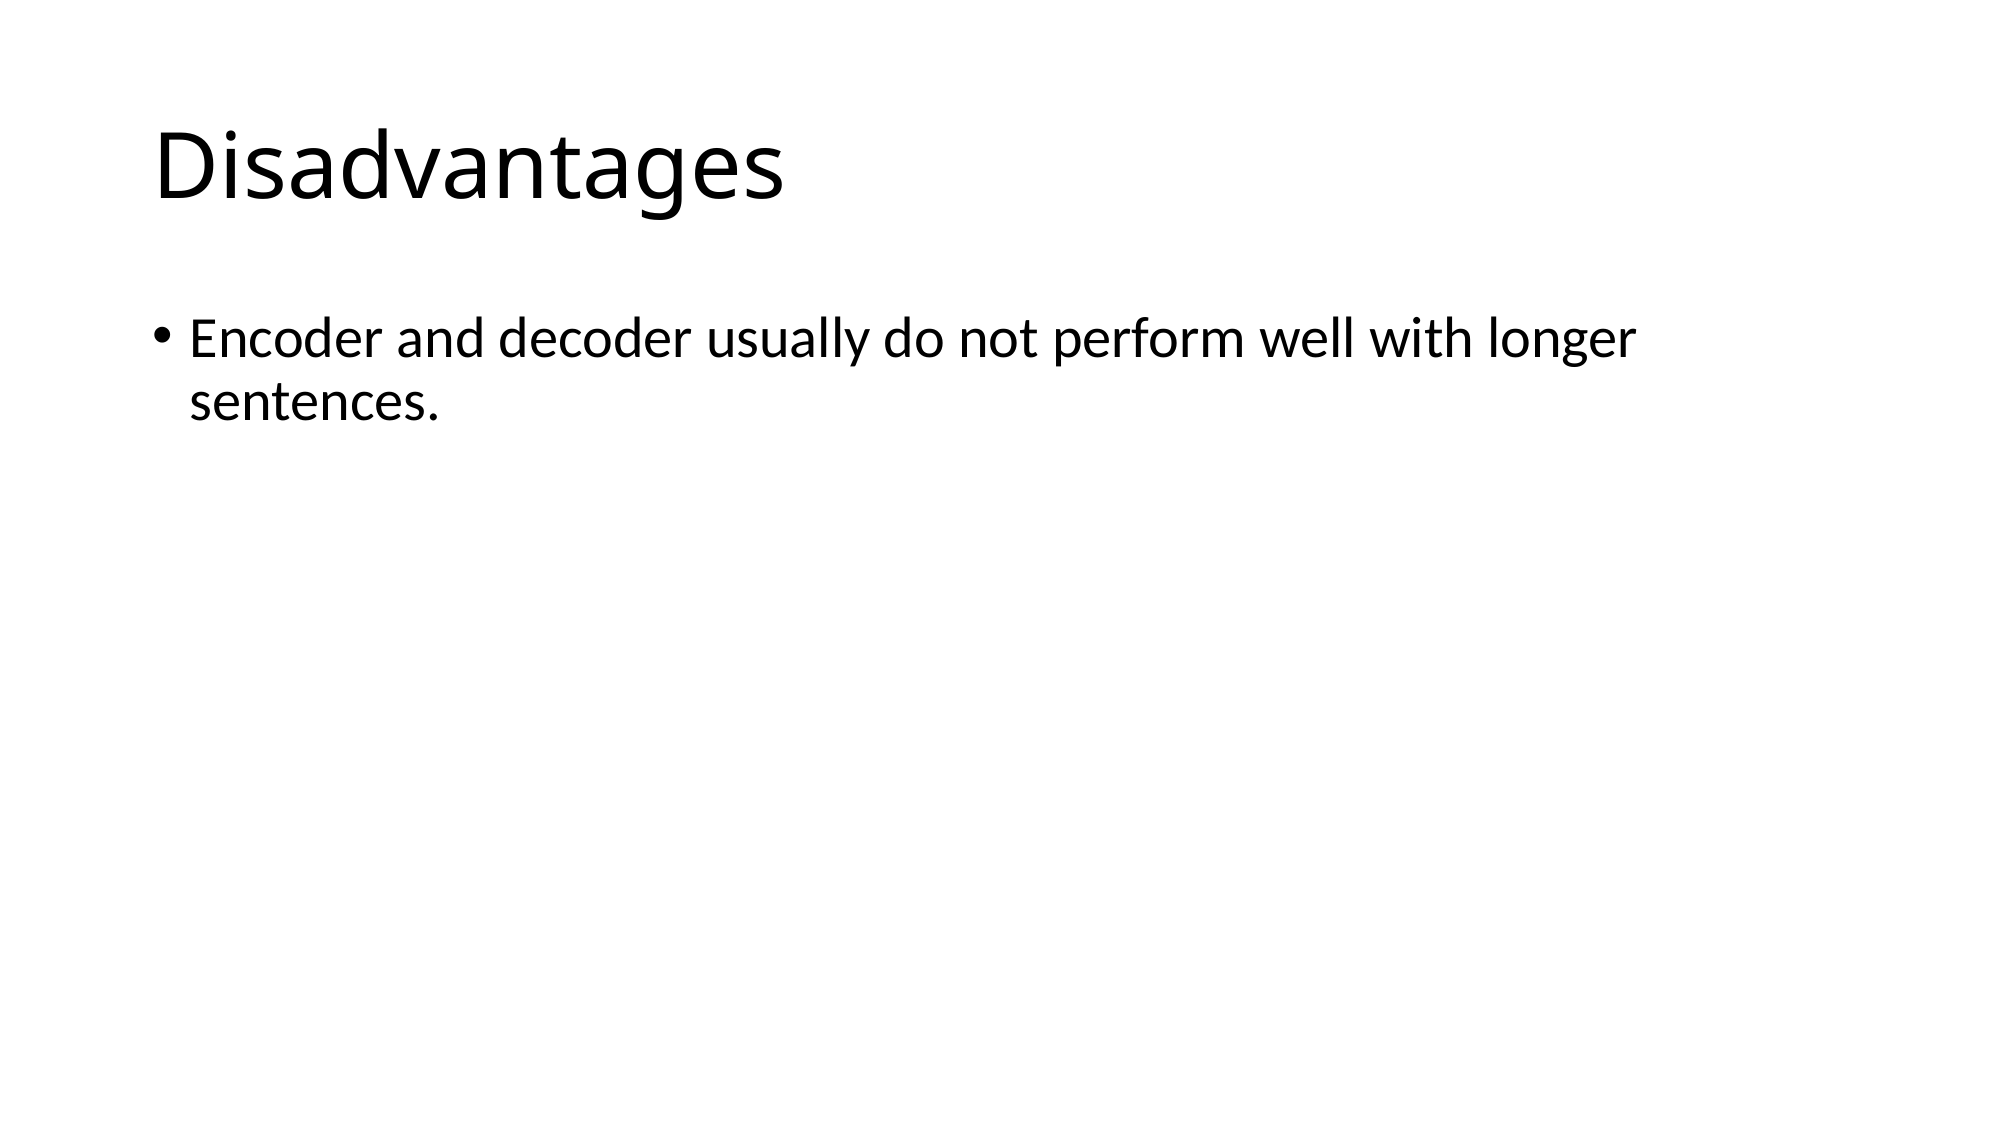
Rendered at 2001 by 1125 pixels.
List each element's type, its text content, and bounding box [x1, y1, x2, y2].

list Encoder and decoder usually do not perform well with longer sentences. [137, 299, 1863, 1014]
title Disadvantages [137, 59, 1863, 278]
